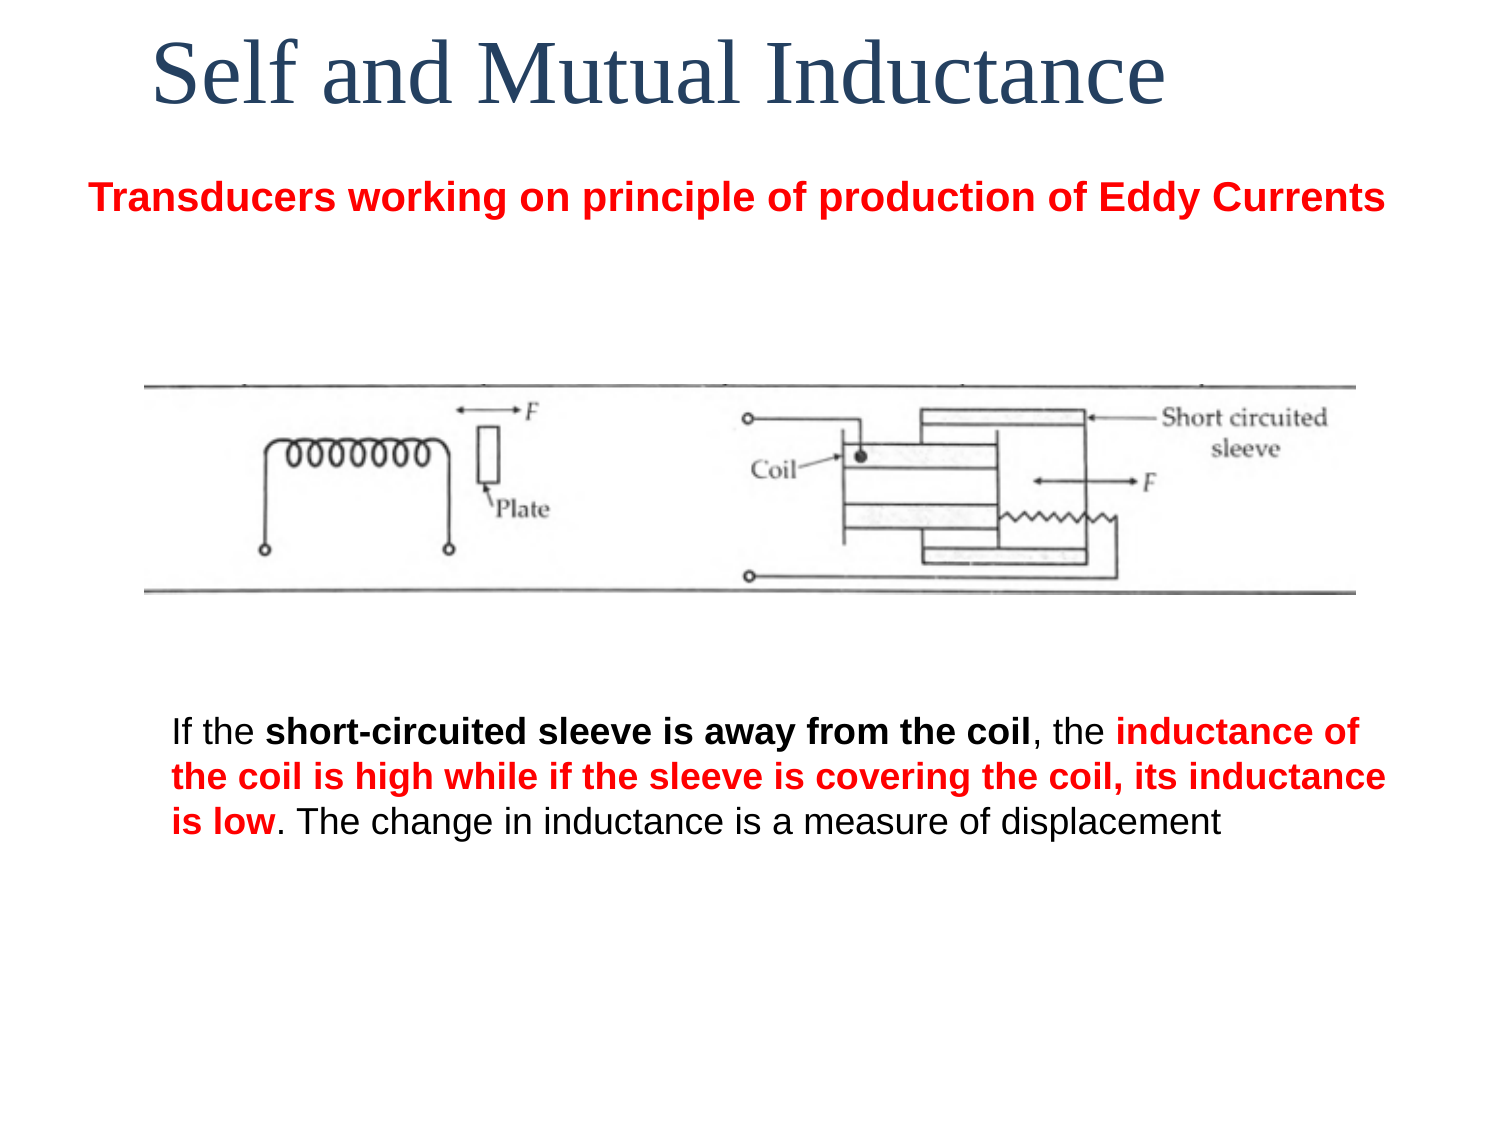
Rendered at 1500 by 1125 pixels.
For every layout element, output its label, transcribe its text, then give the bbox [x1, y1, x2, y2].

text_box If the short-circuited sleeve is away from the coil, the inductance of the coil is high while if the sleeve is covering the coil, its inductance is low. The change in inductance is a measure of displacement [156, 699, 1422, 850]
text_box Transducers working on principle of production of Eddy Currents [73, 162, 1429, 278]
picture [144, 383, 1356, 595]
title Self and Mutual Inductance [150, 11, 1428, 123]
